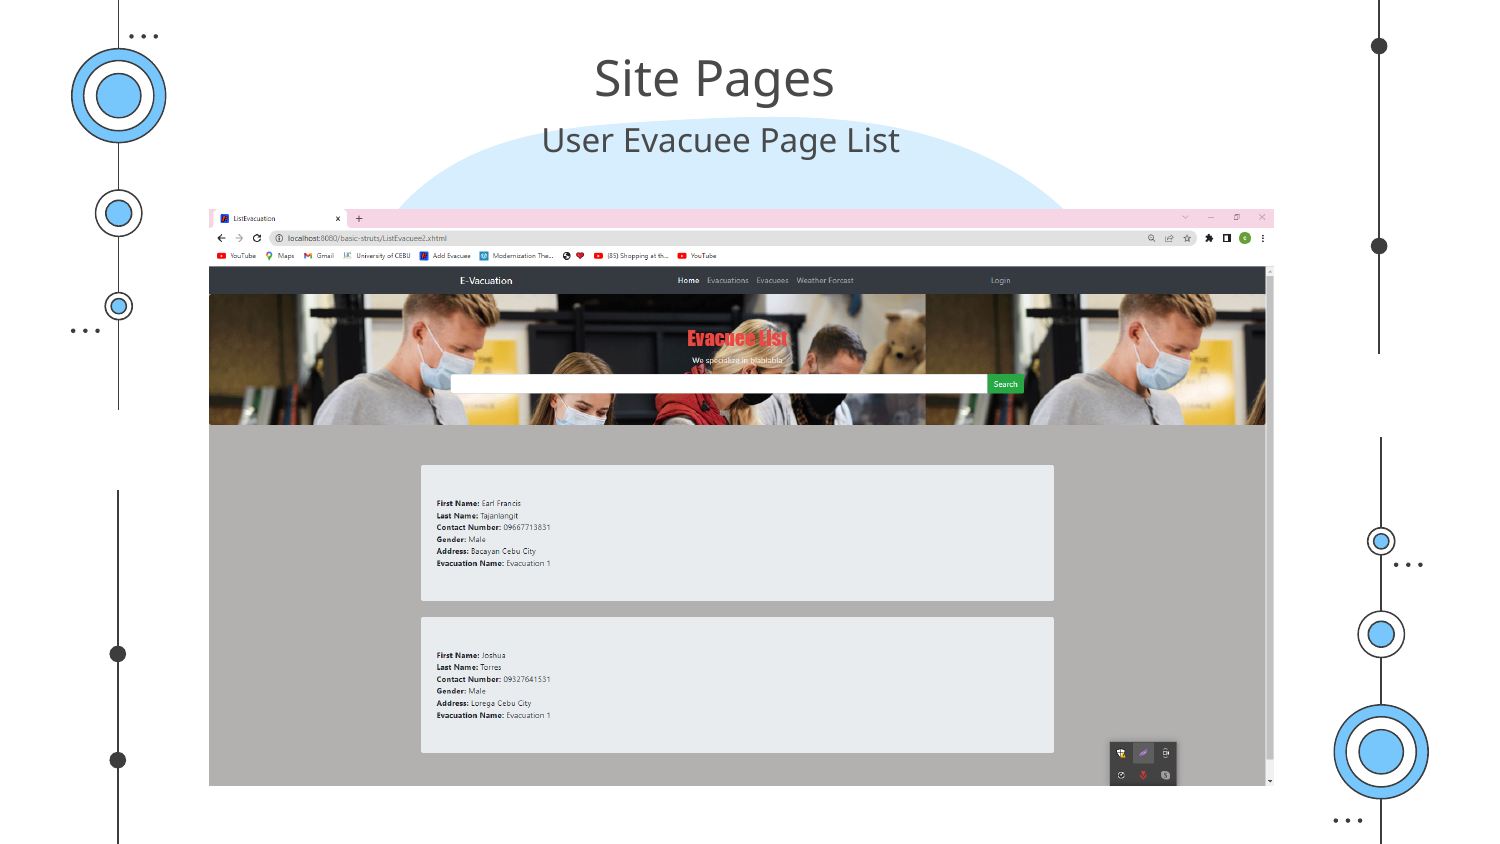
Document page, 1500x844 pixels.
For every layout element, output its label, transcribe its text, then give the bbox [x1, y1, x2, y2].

subtitle User Evacuee Page List [458, 104, 984, 207]
title Site Pages [452, 10, 978, 143]
picture [209, 209, 1274, 787]
